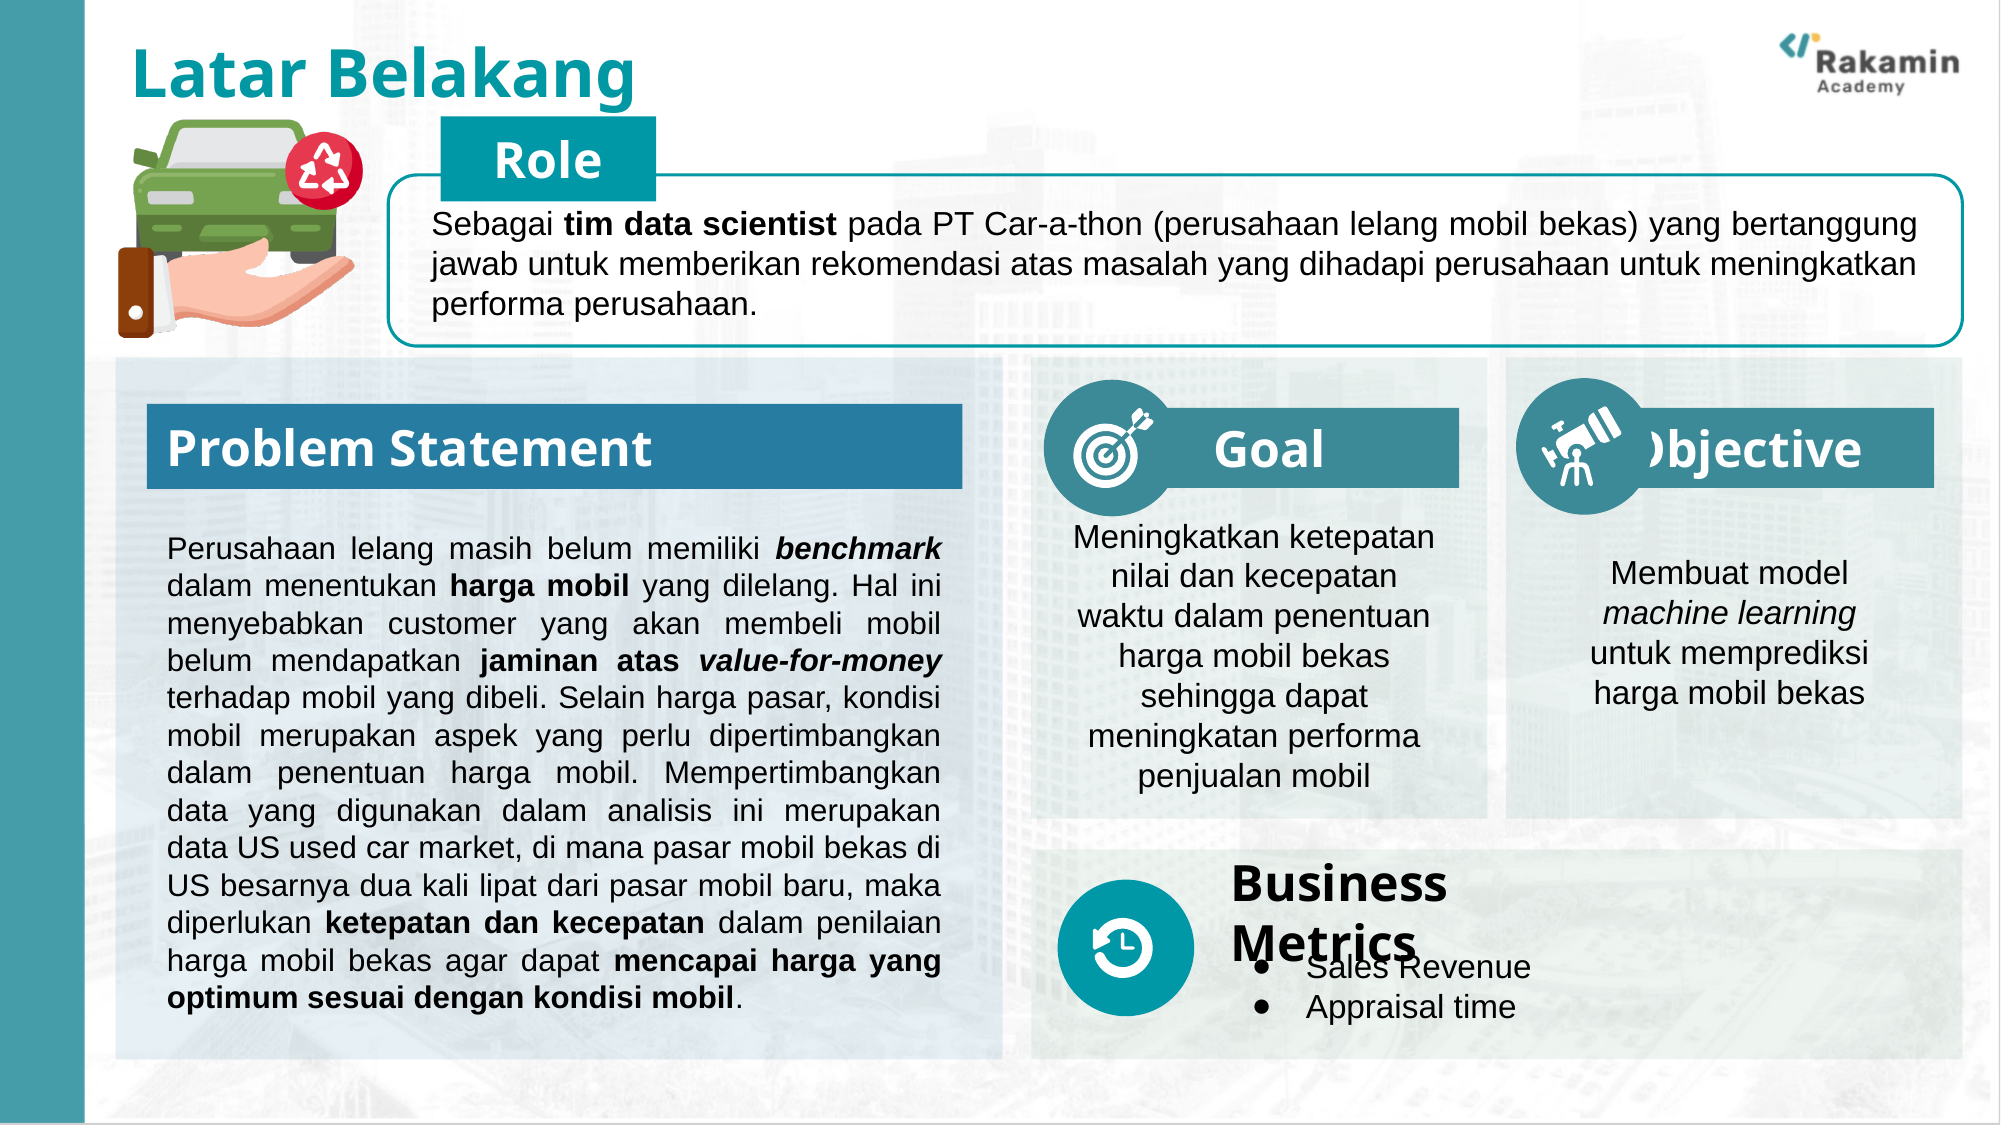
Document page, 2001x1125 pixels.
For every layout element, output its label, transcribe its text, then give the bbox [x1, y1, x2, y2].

text_box Latar Belakang [115, 21, 1620, 119]
text_box Meningkatkan ketepatan nilai dan kecepatan waktu dalam penentuan harga mobil bekas sehingga dapat meningkatan performa penjualan mobil [1055, 507, 1453, 802]
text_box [1540, 406, 1623, 487]
text_box [388, 174, 1963, 347]
text_box Problem Statement [146, 403, 963, 489]
text_box Role [440, 119, 657, 187]
text_box Goal [1168, 407, 1460, 488]
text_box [1092, 917, 1160, 979]
text_box [1031, 357, 1488, 819]
text_box [1506, 357, 1963, 819]
picture [0, 0, 2001, 1125]
text_box Perusahaan lelang masih belum memiliki benchmark dalam menentukan harga mobil yang dilelang. Hal ini menyebabkan customer yang akan membeli mobil belum mendapatkan jaminan atas value-for-money terhadap mobil yang dibeli. Selain harga pasar, kondisi mobil merupakan aspek yang perlu dipertimbangkan dalam penentuan harga mobil. Mempertimbangkan data yang digunakan dalam analisis ini merupakan data US used car market, di mana pasar mobil bekas di US besarnya dua kali lipat dari pasar mobil baru, maka diperlukan ketepatan dan kecepatan dalam penilaian harga mobil bekas agar dapat mencapai harga yang optimum sesuai dengan kondisi mobil. [146, 514, 963, 1028]
text_box [1516, 378, 1653, 515]
text_box [1057, 879, 1195, 1017]
text_box [1043, 379, 1181, 517]
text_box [1069, 407, 1155, 489]
text_box [1031, 849, 1963, 1060]
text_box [1210, 880, 1574, 1028]
text_box Sebagai tim data scientist pada PT Car-a-thon (perusahaan lelang mobil bekas) yang bertanggung jawab untuk memberikan rekomendasi atas masalah yang dihadapi perusahaan untuk meningkatkan performa perusahaan. [411, 187, 1940, 338]
text_box Membuat model machine learning untuk memprediksi harga mobil bekas [1556, 543, 1904, 719]
text_box [115, 357, 1003, 1060]
text_box Objective [1640, 407, 1935, 488]
